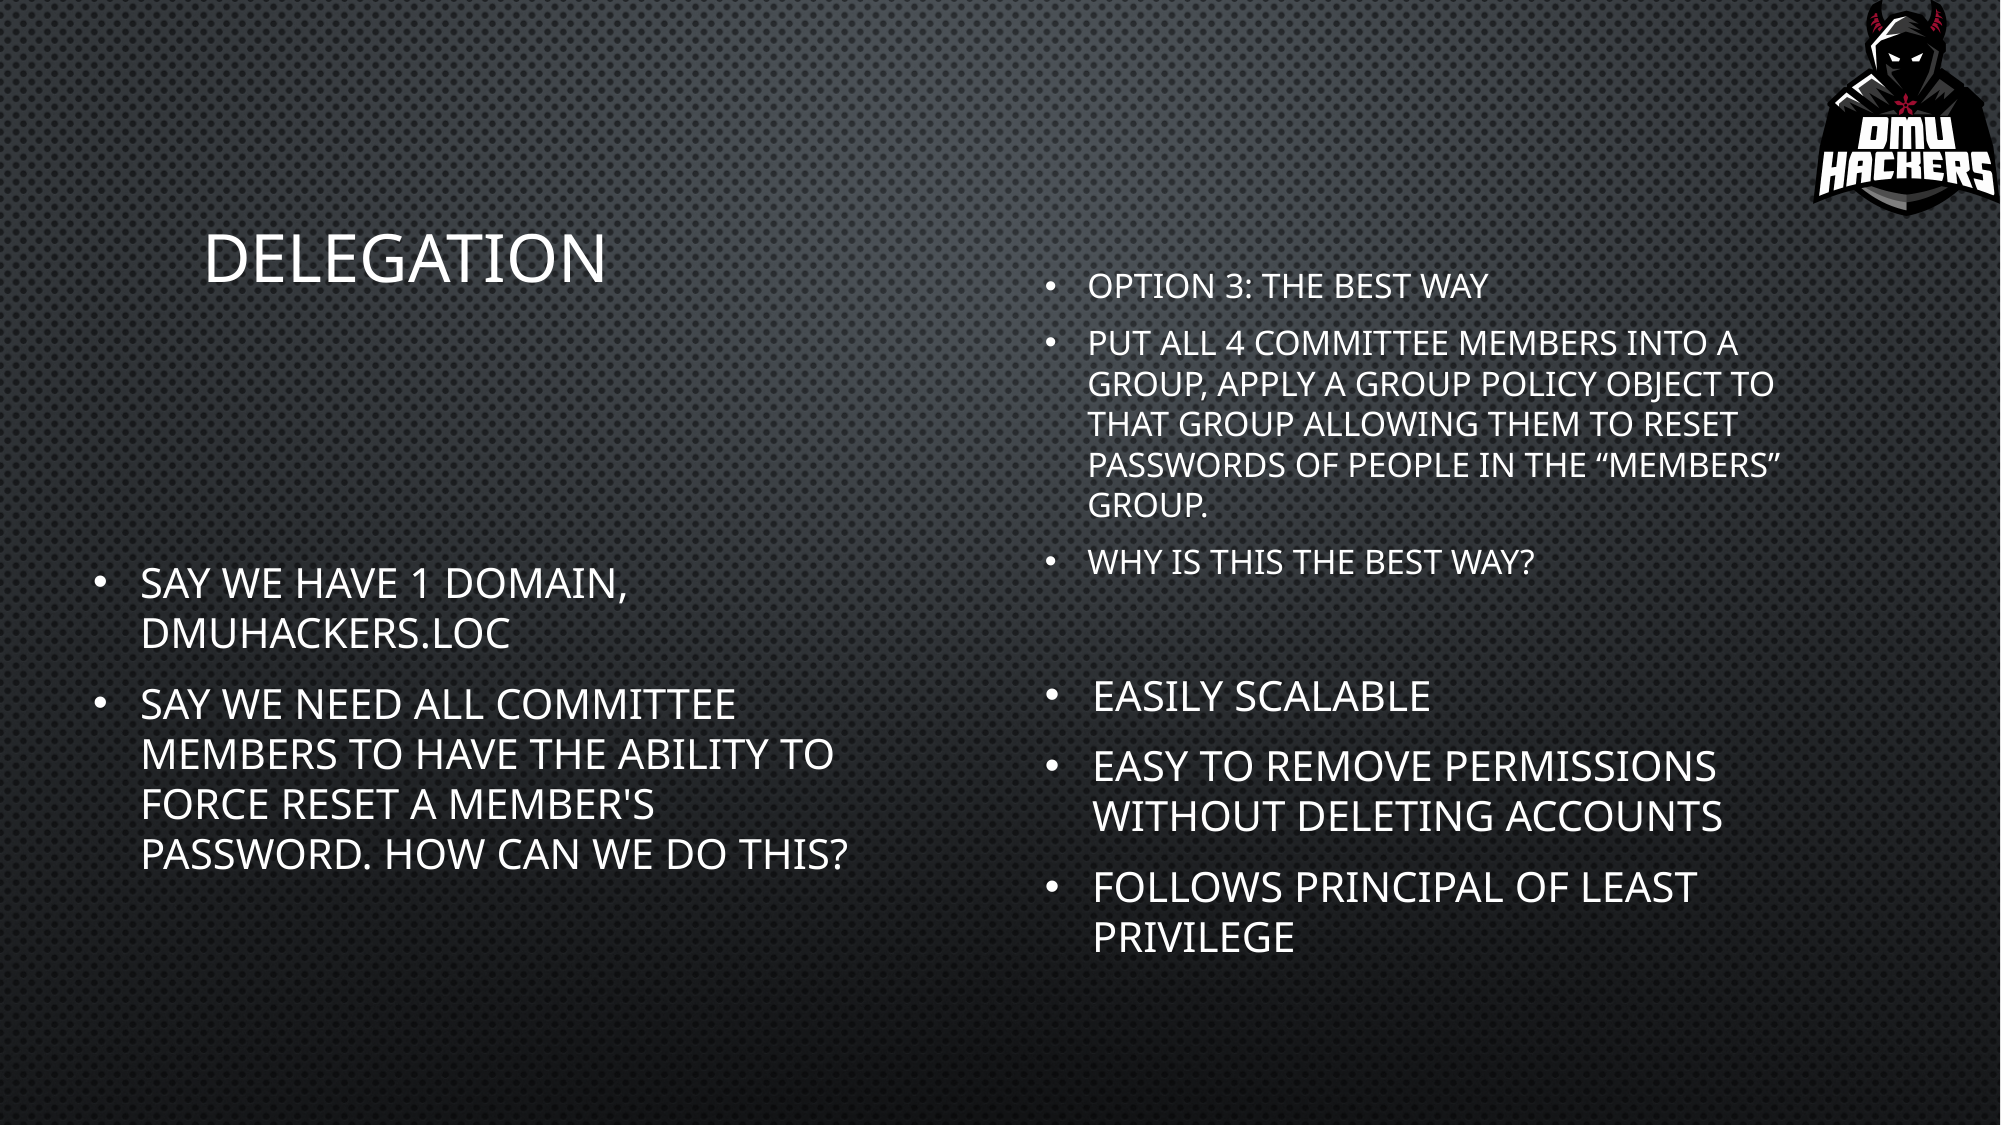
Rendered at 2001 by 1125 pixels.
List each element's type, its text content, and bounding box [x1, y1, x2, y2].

picture [0, 0, 2001, 1125]
list Say we have 1 domain, DMUHACKERS.LOC Say we need all committee members to have the ability to force reset a member's password. How can we do this? [78, 437, 894, 1068]
text_box Option 3: The Best way Put all 4 committee members into a Group, apply a Group Policy Object to that group allowing them to reset passwords of people in the “members” group. Why is this the best way? [1030, 256, 1846, 591]
title DELEGATION [187, 99, 1813, 413]
text_box Easily scalable Easy to remove permissions without deleting accounts Follows Principal of Least Privilege [1030, 648, 1846, 983]
